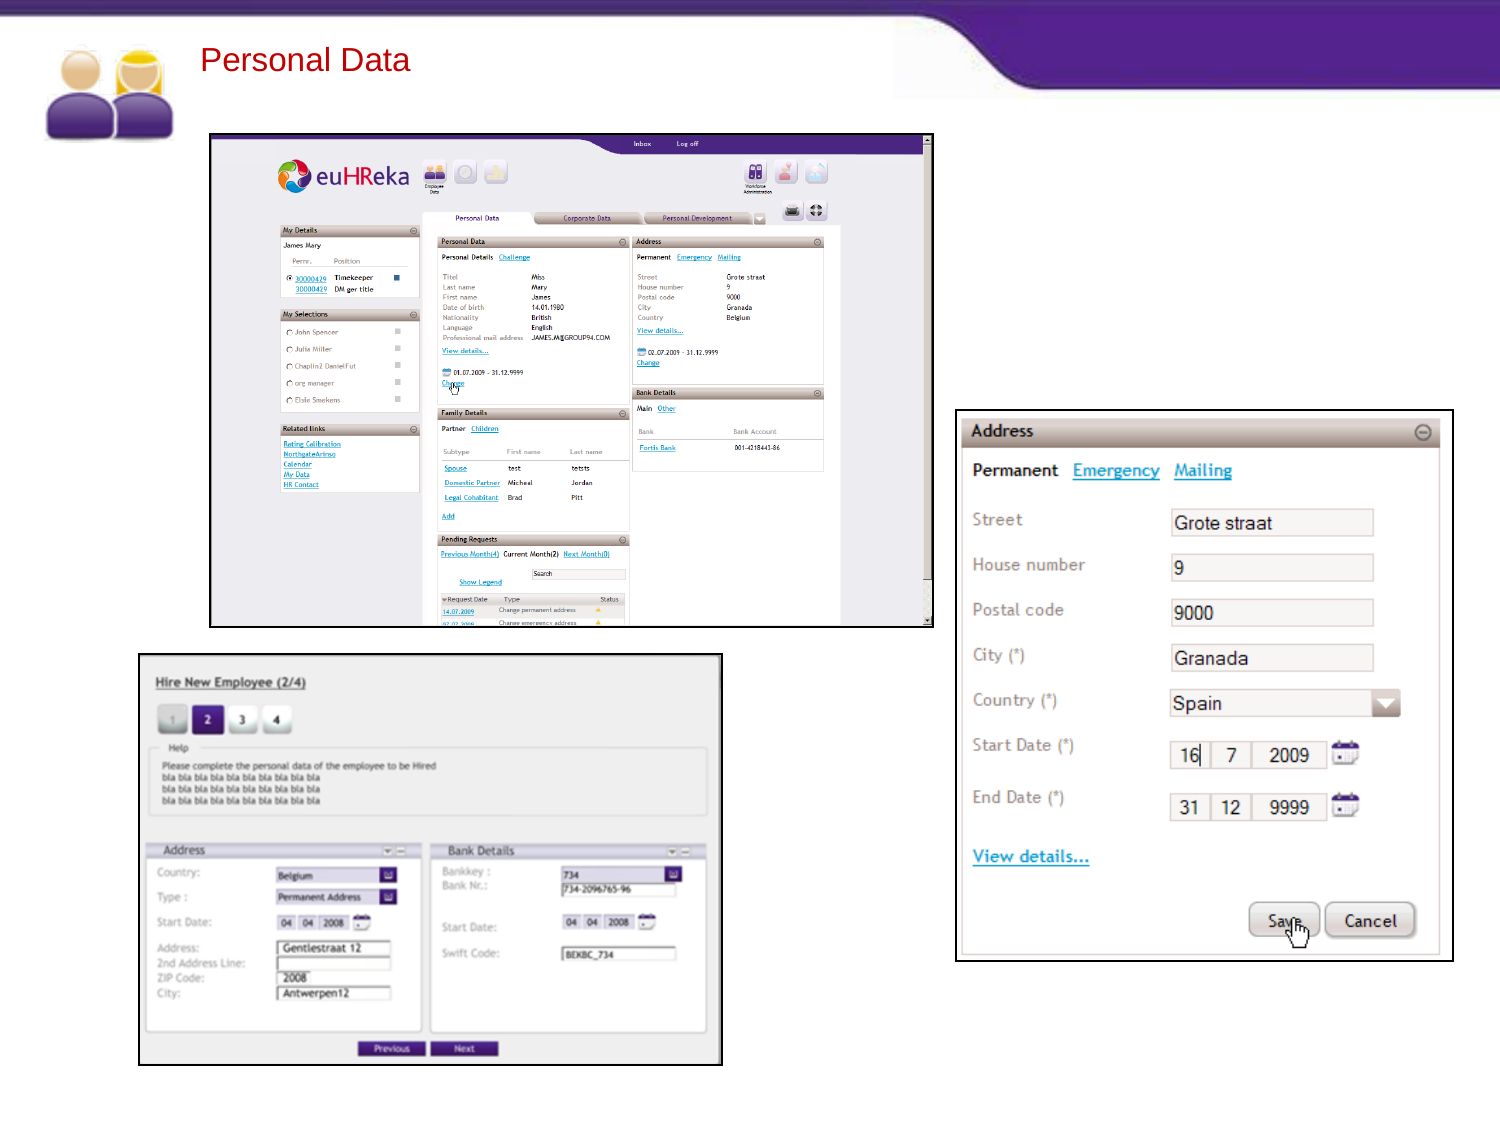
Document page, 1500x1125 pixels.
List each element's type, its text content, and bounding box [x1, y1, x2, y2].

picture [0, 0, 1500, 144]
picture [956, 410, 1453, 961]
picture [210, 134, 933, 627]
title Personal Data [184, 30, 1093, 95]
picture [139, 654, 722, 1065]
